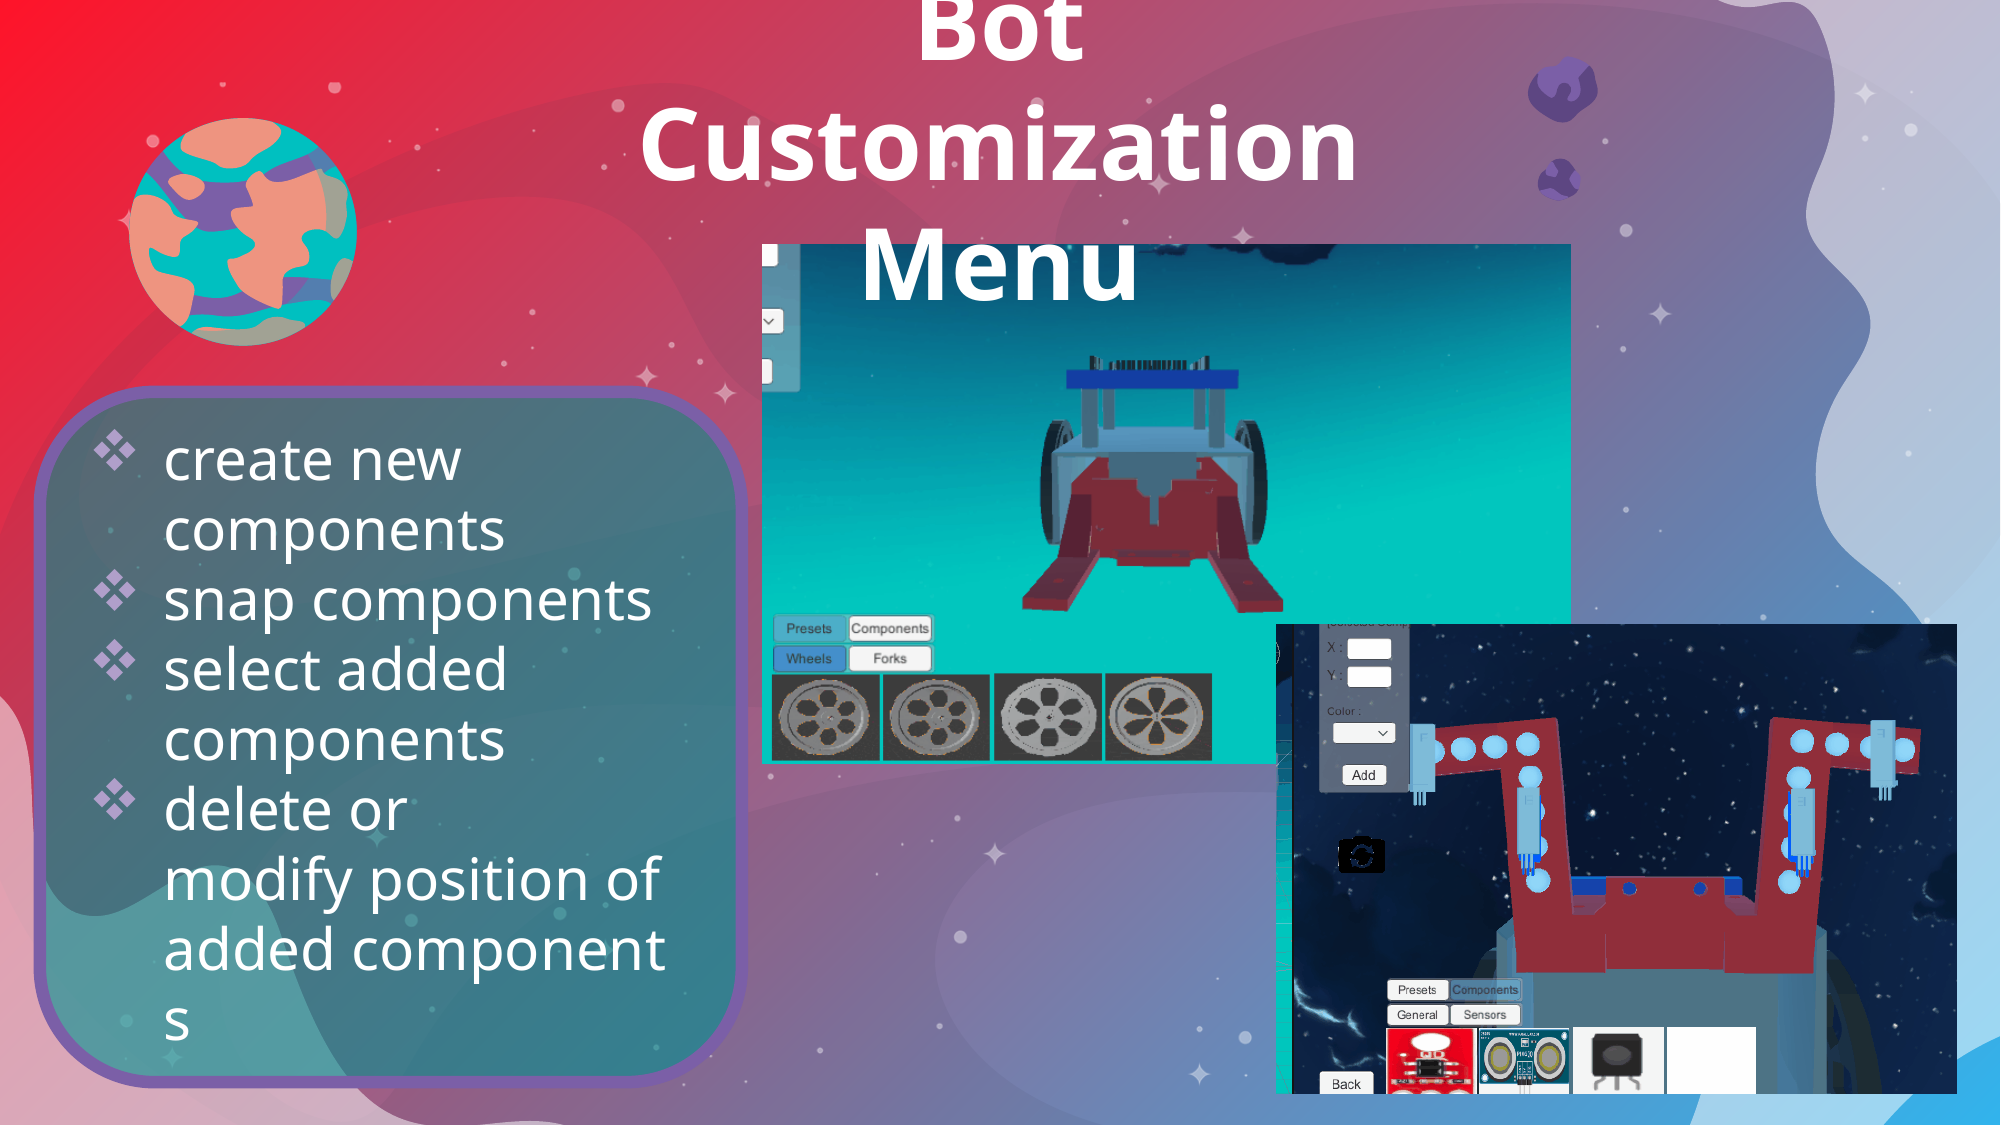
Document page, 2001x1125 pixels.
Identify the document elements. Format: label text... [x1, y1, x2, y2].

picture [0, 0, 2000, 1125]
title Bot Customization Menu [578, 44, 1422, 237]
text_box create new components snap components select added components delete or modify position of added components [37, 389, 744, 1085]
